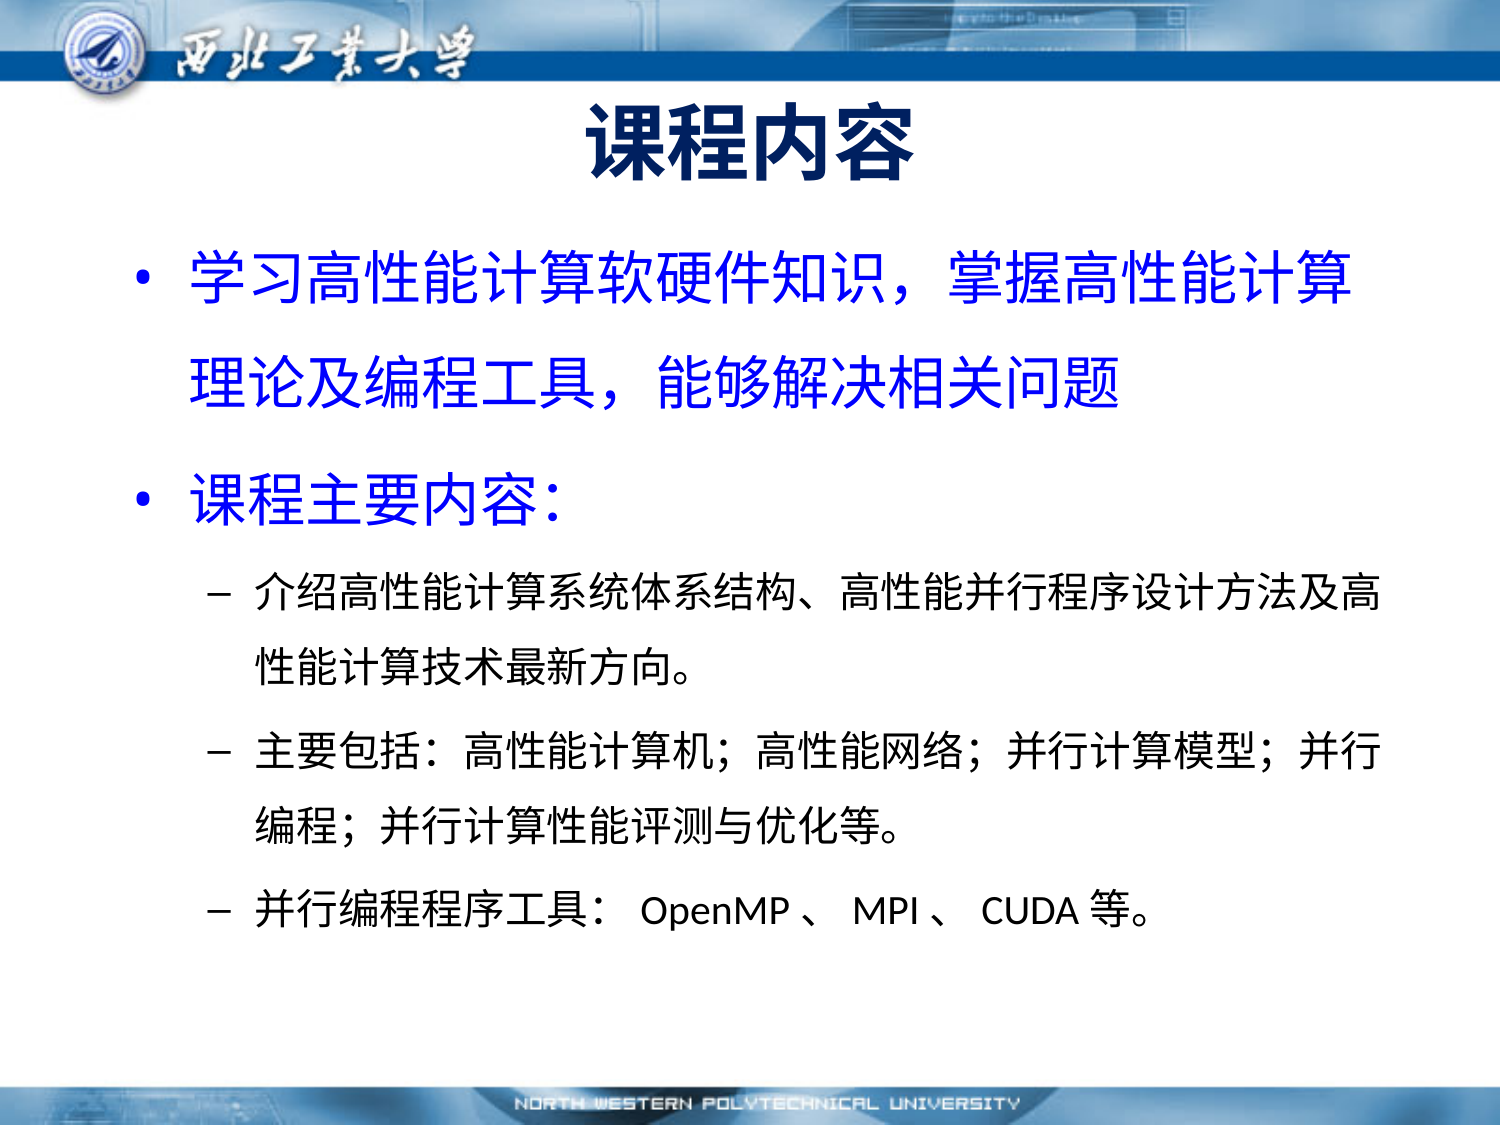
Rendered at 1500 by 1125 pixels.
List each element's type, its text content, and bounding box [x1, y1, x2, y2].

picture [0, 0, 1500, 1125]
list 学习高性能计算软硬件知识，掌握高性能计算理论及编程工具，能够解决相关问题 课程主要内容： 介绍高性能计算系统体系结构、高性能并行程序设计方法及高性能计算技术最新方向。 主要包括：高性能计算机；高性能网络；并行计算模型；并行编程；并行计算性能评测与优化等。 并行编程程序工具：OpenMP、MPI、CUDA等。 [117, 199, 1401, 997]
title 课程内容 [35, 82, 1465, 200]
